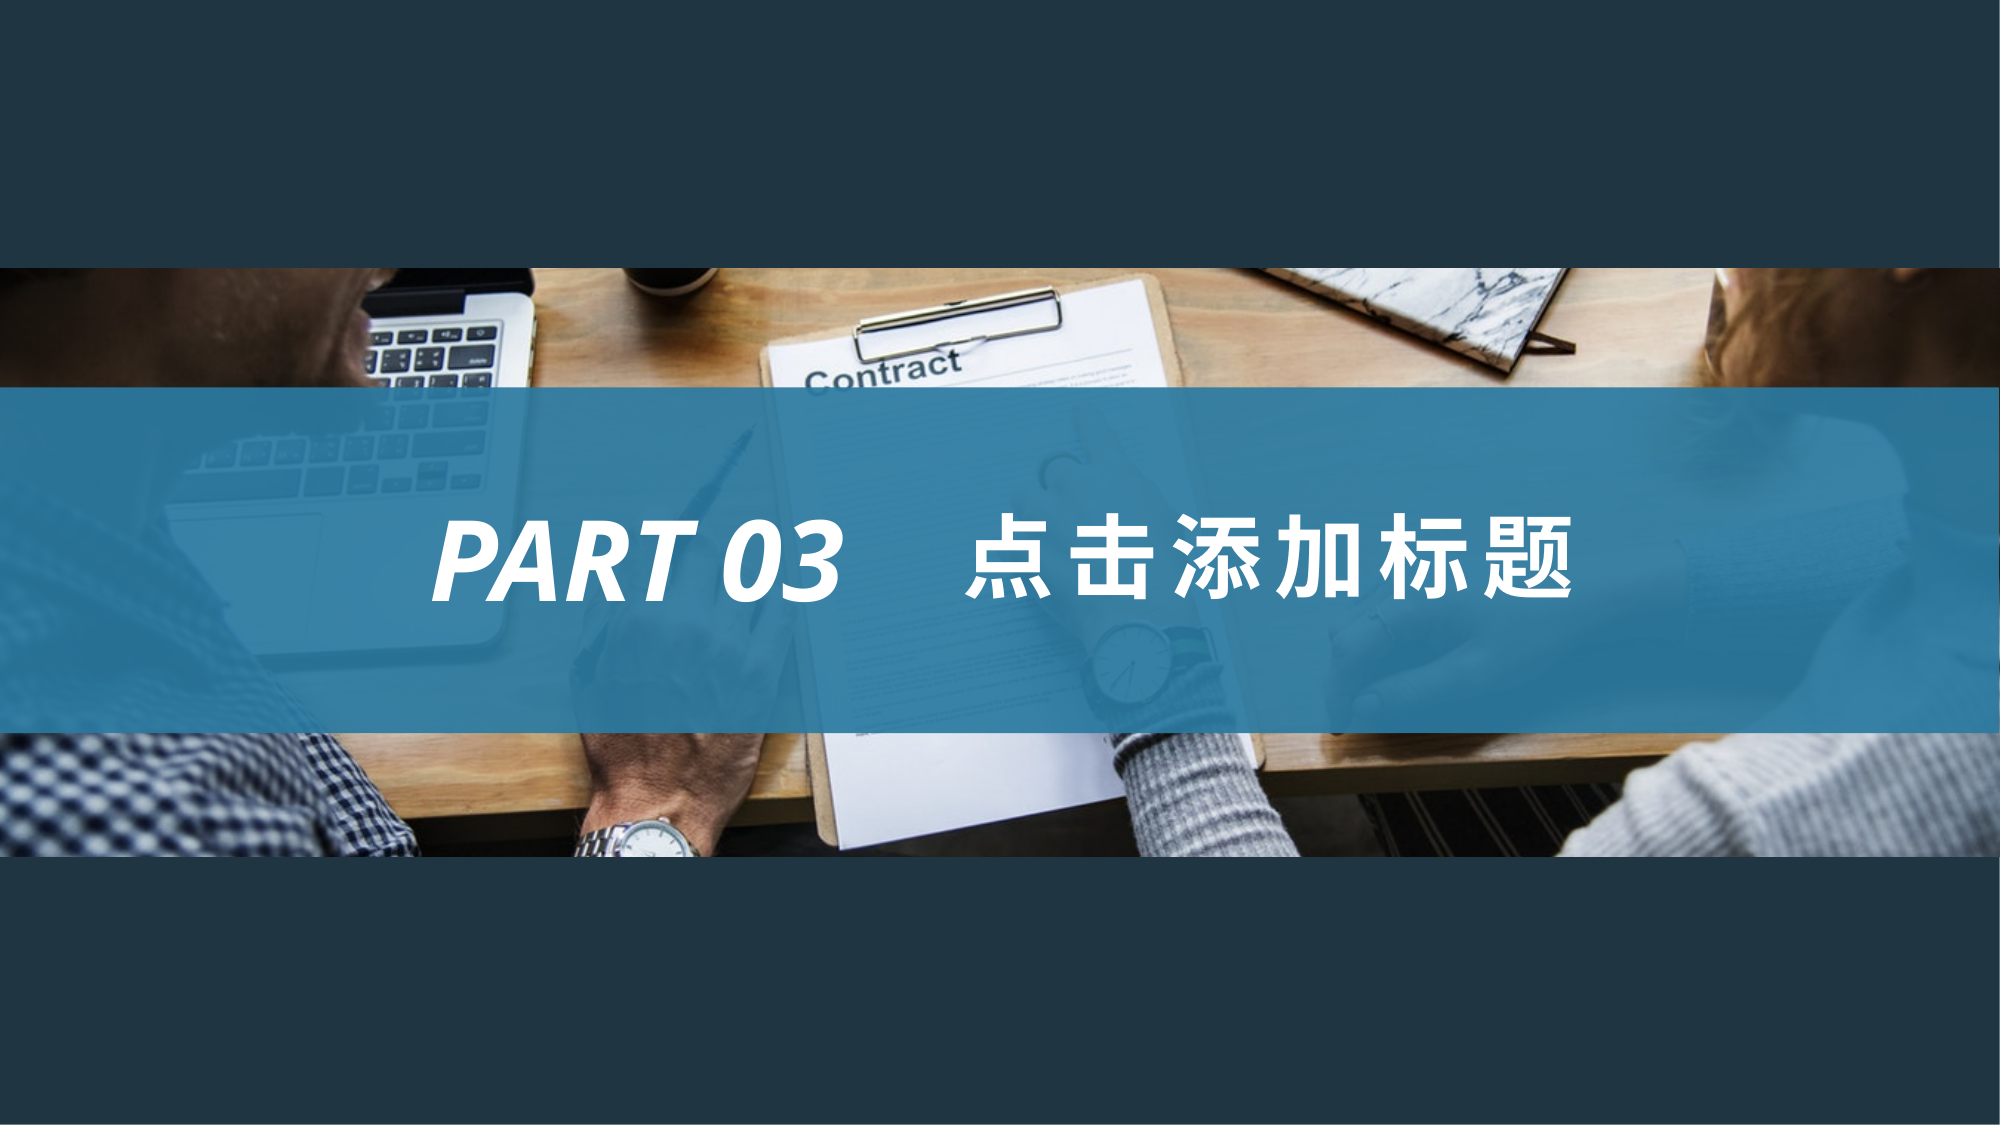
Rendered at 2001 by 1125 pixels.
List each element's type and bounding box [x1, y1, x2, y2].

text_box [0, 857, 2000, 1125]
picture [0, 268, 2000, 857]
text_box [0, 0, 2000, 268]
